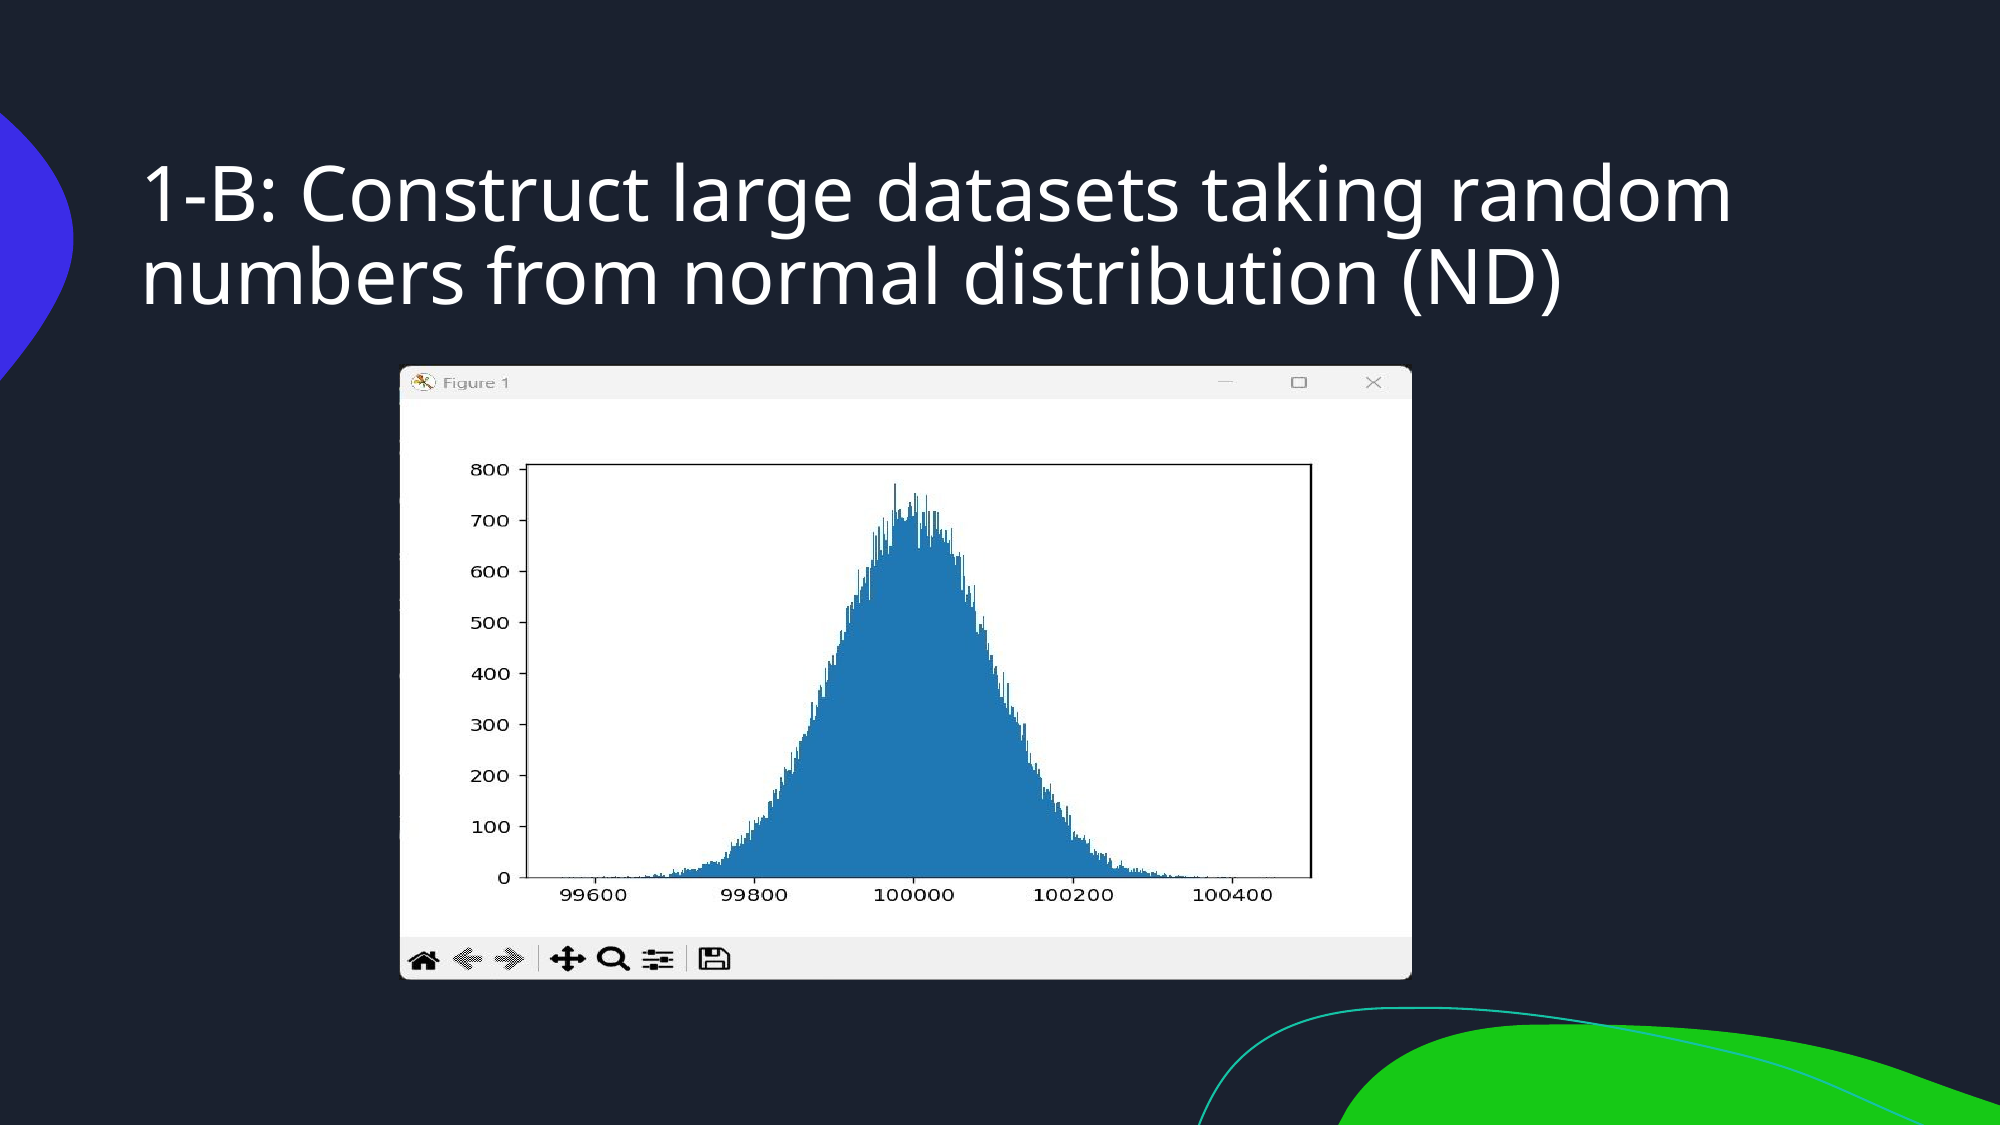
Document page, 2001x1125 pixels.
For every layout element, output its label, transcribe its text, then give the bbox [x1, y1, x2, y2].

picture [399, 364, 1412, 980]
title 1-B: Construct large datasets taking random numbers from normal distribution (ND) [125, 125, 1875, 351]
